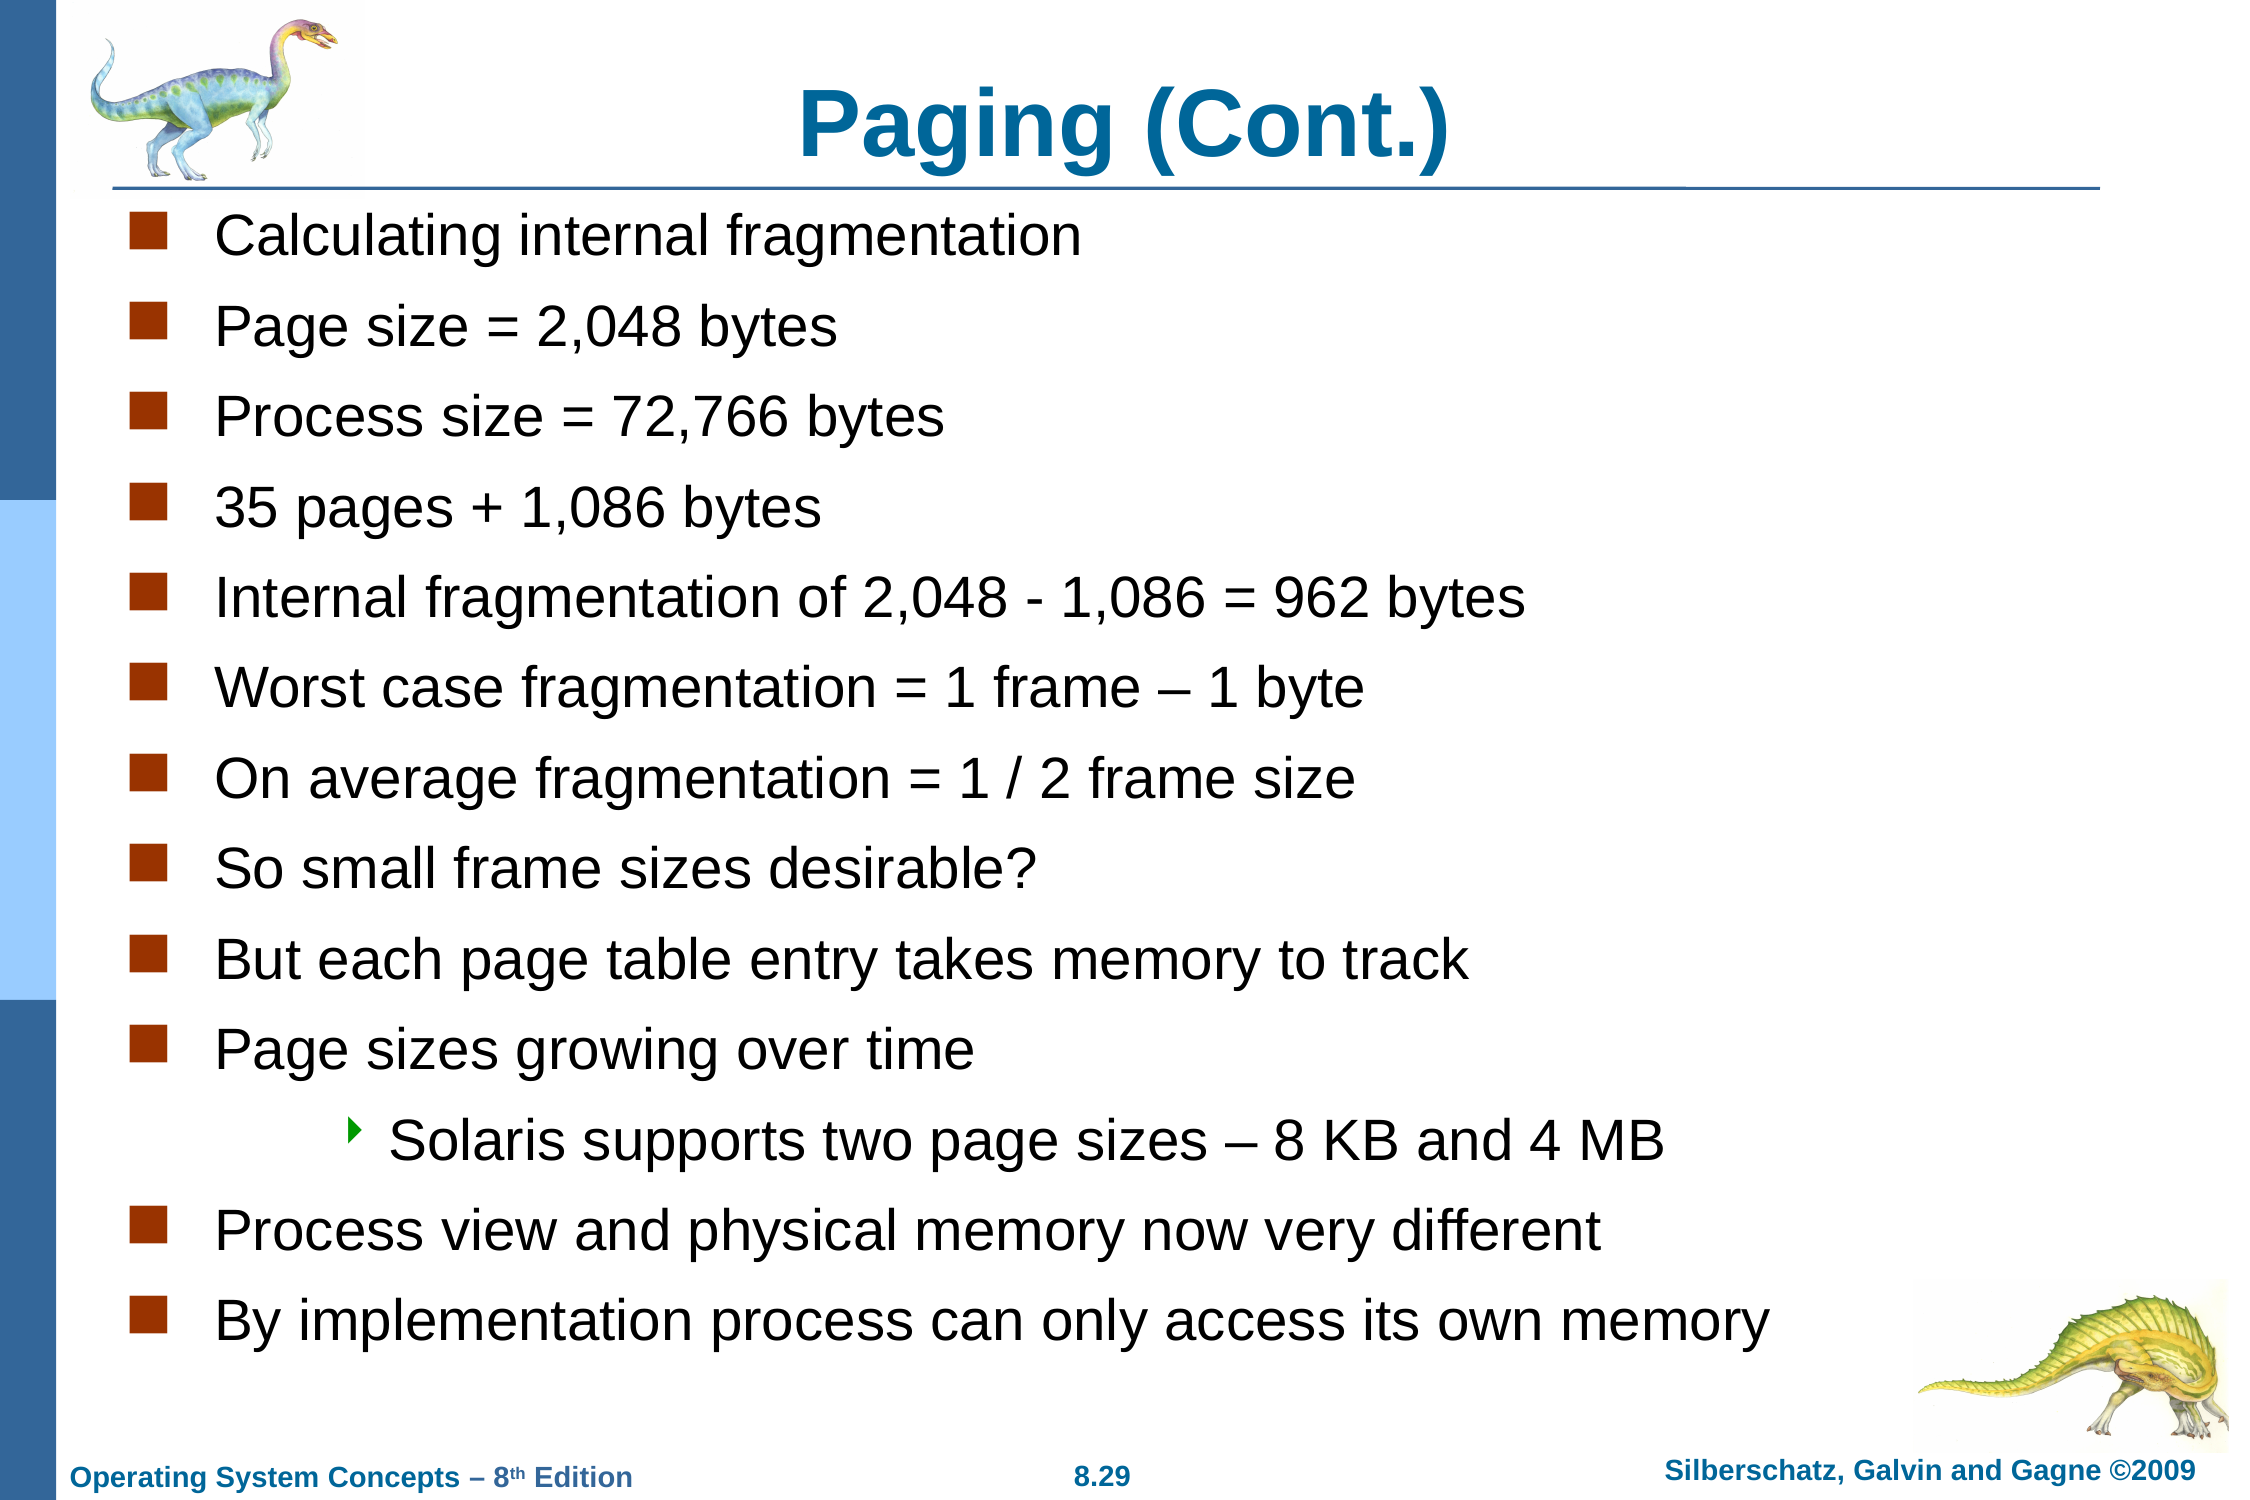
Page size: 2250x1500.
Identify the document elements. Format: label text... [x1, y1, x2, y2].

picture [70, 0, 365, 199]
title Paging (Cont.) [112, 60, 2138, 186]
list Calculating internal fragmentation Page size = 2,048 bytes Process size = 72,766 bytes 35 pages + 1,086 bytes Internal fragmentation of 2,048 - 1,086 = 962 bytes Worst case fragmentation = 1 frame – 1 byte On average fragmentation = 1 / 2 frame size So small frame sizes desirable? But each page table entry takes memory to track Page sizes growing over time Solaris supports two page sizes – 8 KB and 4 MB Process view and physical memory now very different By implementation process can only access its own memory [112, 186, 2138, 1178]
picture [1913, 1279, 2229, 1453]
